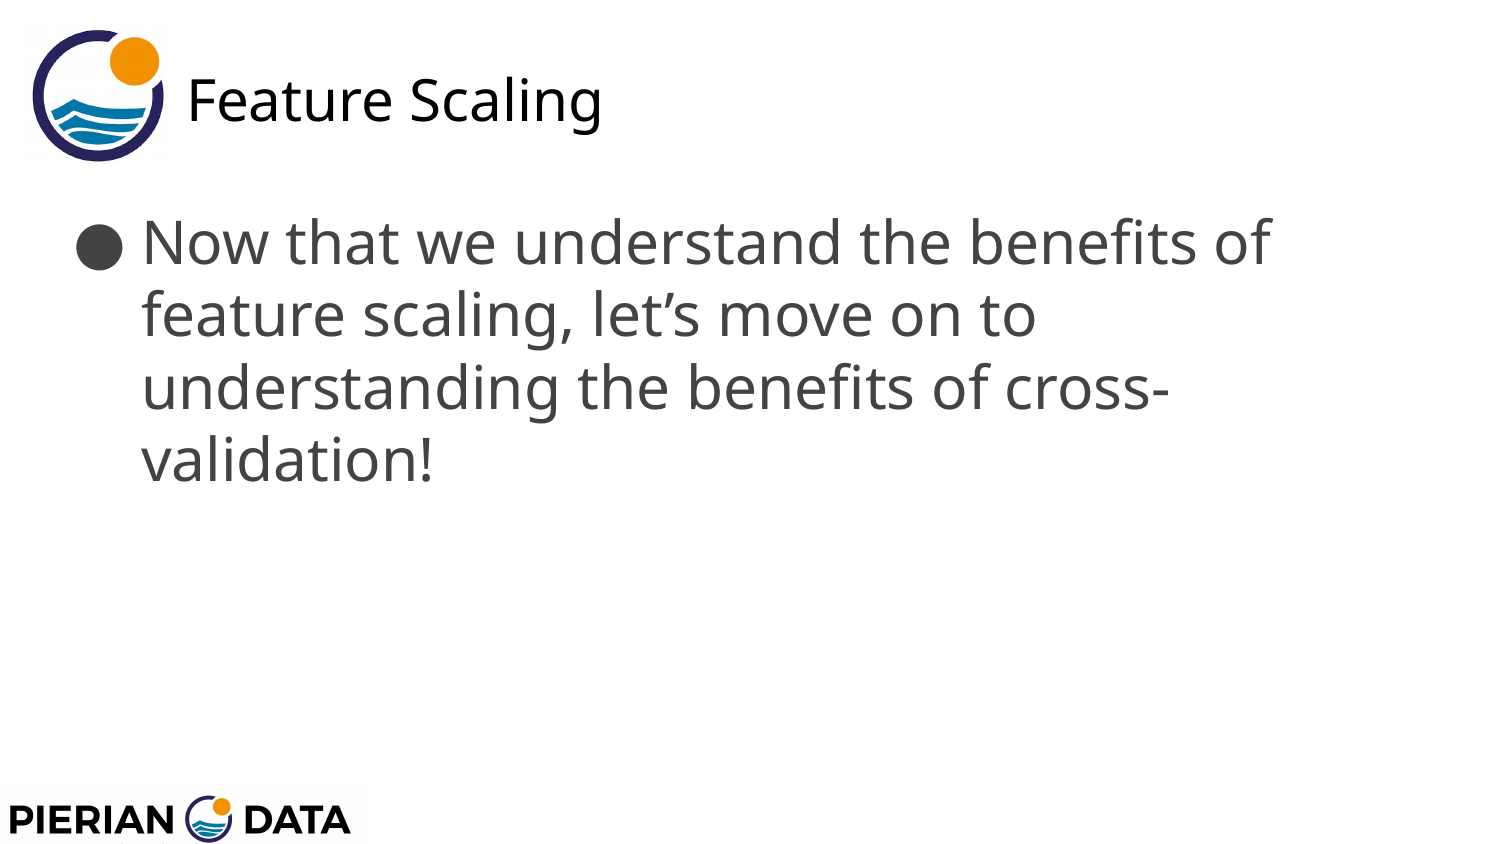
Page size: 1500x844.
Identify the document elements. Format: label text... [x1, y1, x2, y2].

list Now that we understand the benefits of feature scaling, let’s move on to understanding the benefits of cross-validation! [51, 189, 1476, 750]
picture [0, 787, 368, 844]
picture [24, 24, 172, 167]
title Feature Scaling [176, 48, 1449, 143]
